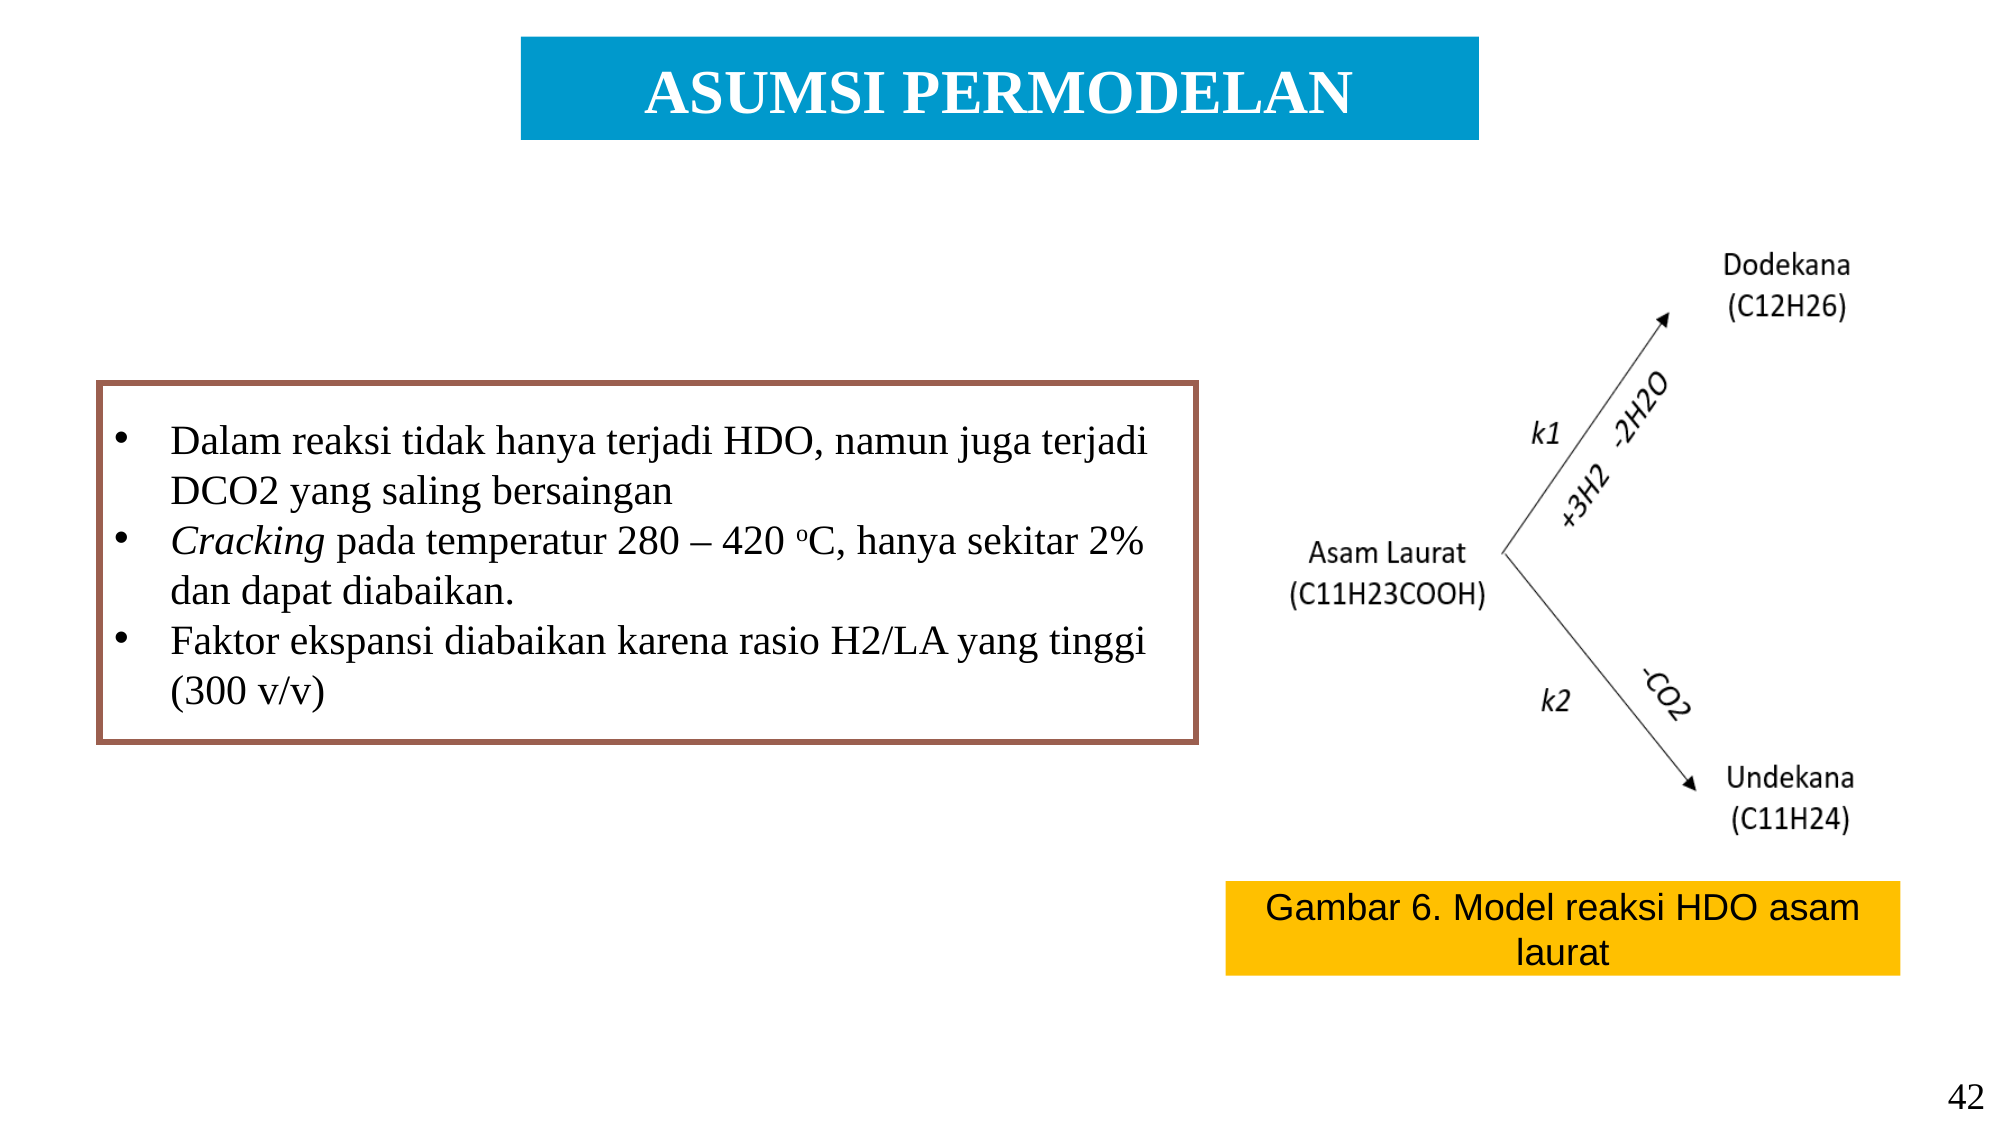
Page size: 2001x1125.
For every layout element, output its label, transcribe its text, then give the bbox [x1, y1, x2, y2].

text_box Dalam reaksi tidak hanya terjadi HDO, namun juga terjadi DCO2 yang saling bersaingan Cracking pada temperatur 280 – 420 oC, hanya sekitar 2% dan dapat diabaikan. Faktor ekspansi diabaikan karena rasio H2/LA yang tinggi (300 v/v) [98, 382, 1197, 743]
text_box ASUMSI PERMODELAN [520, 36, 1480, 141]
picture [1225, 190, 1901, 879]
text_box Gambar 6. Model reaksi HDO asam laurat [1225, 880, 1901, 977]
